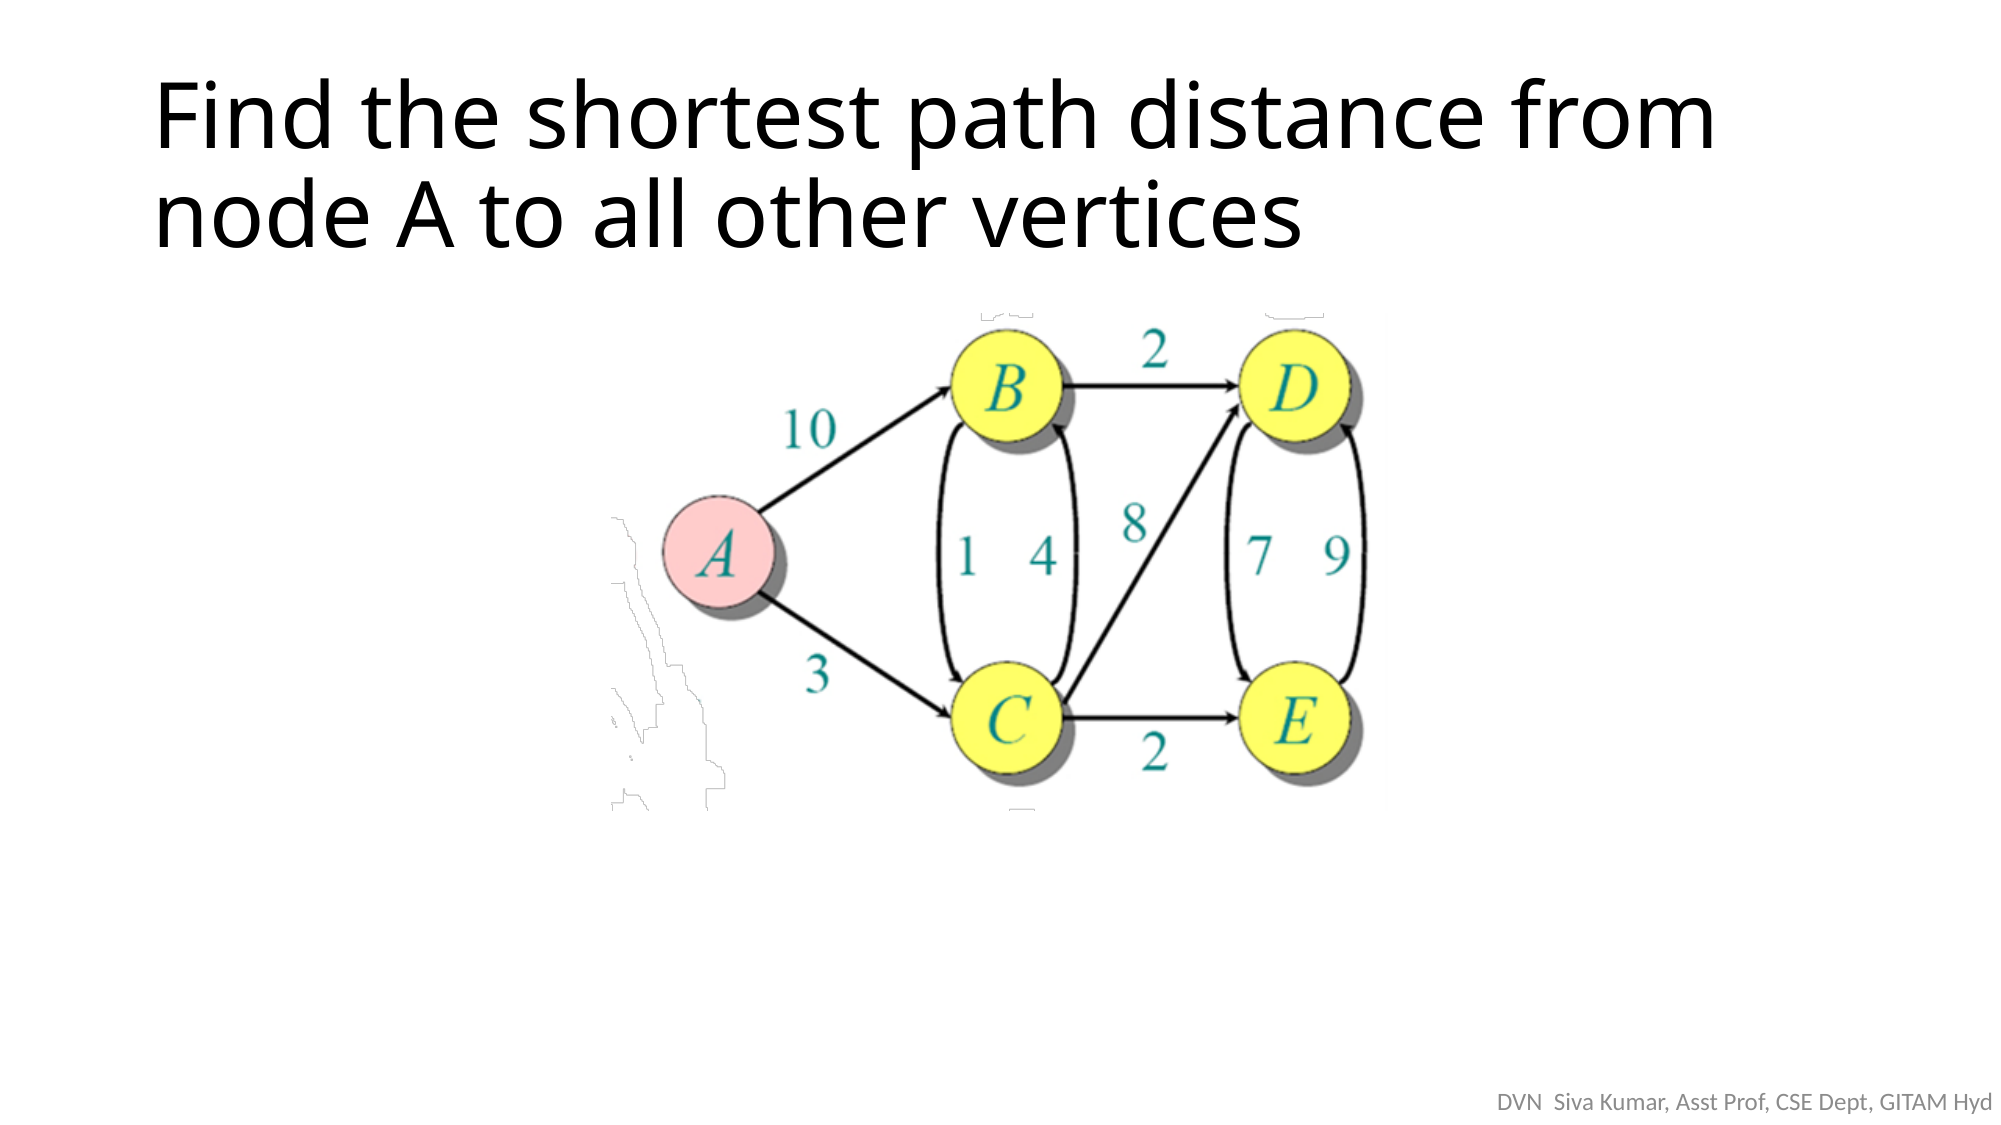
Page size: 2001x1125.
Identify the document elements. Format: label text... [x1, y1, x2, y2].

title Find the shortest path distance from node A to all other vertices [137, 59, 1863, 278]
footer DVN Siva Kumar, Asst Prof, CSE Dept, GITAM Hyd [1408, 1070, 2000, 1125]
picture [611, 313, 1388, 811]
